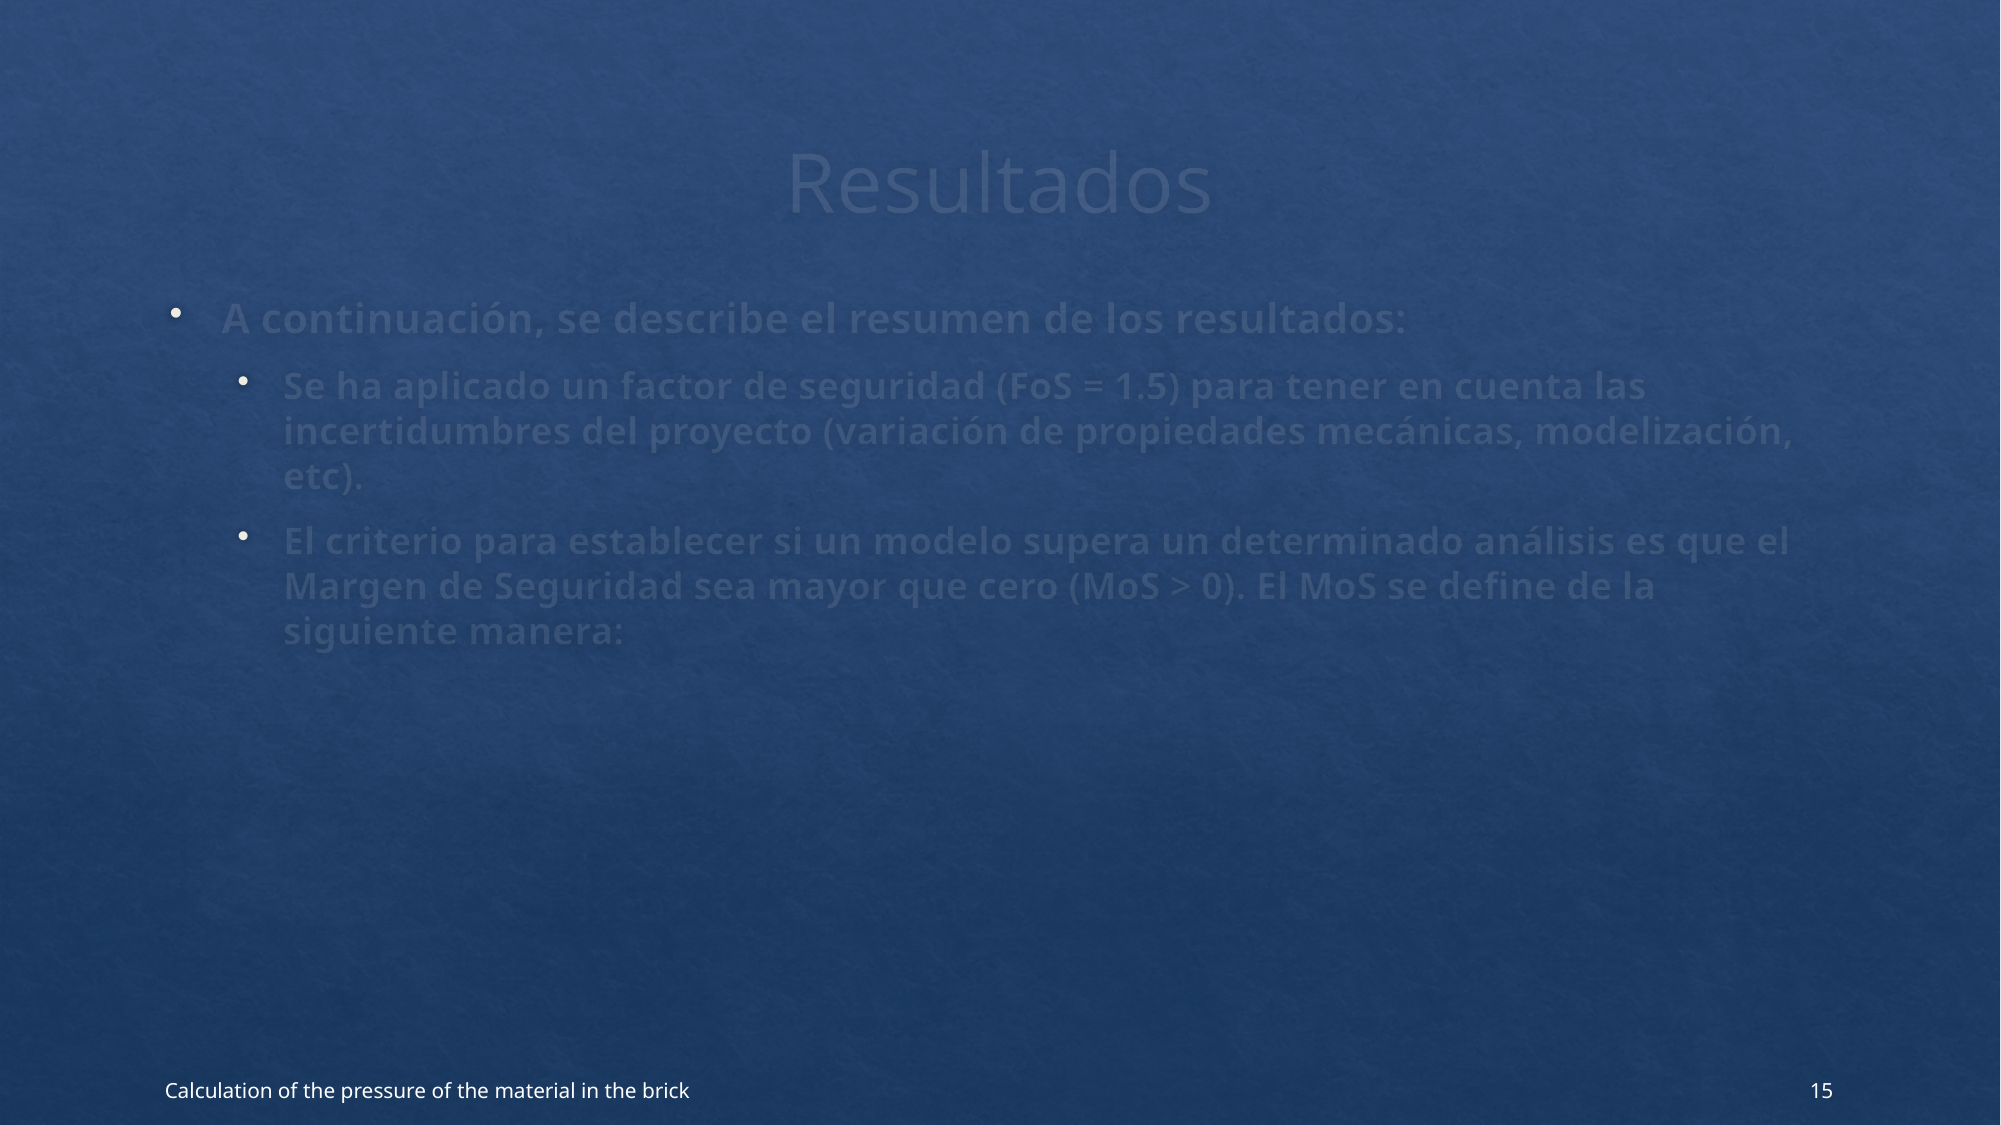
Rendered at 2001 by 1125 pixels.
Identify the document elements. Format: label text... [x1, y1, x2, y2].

title Resultados [149, 99, 1849, 260]
footer Calculation of the pressure of the material in the brick [149, 1061, 1245, 1122]
slide_number 15 [1724, 1061, 1849, 1122]
